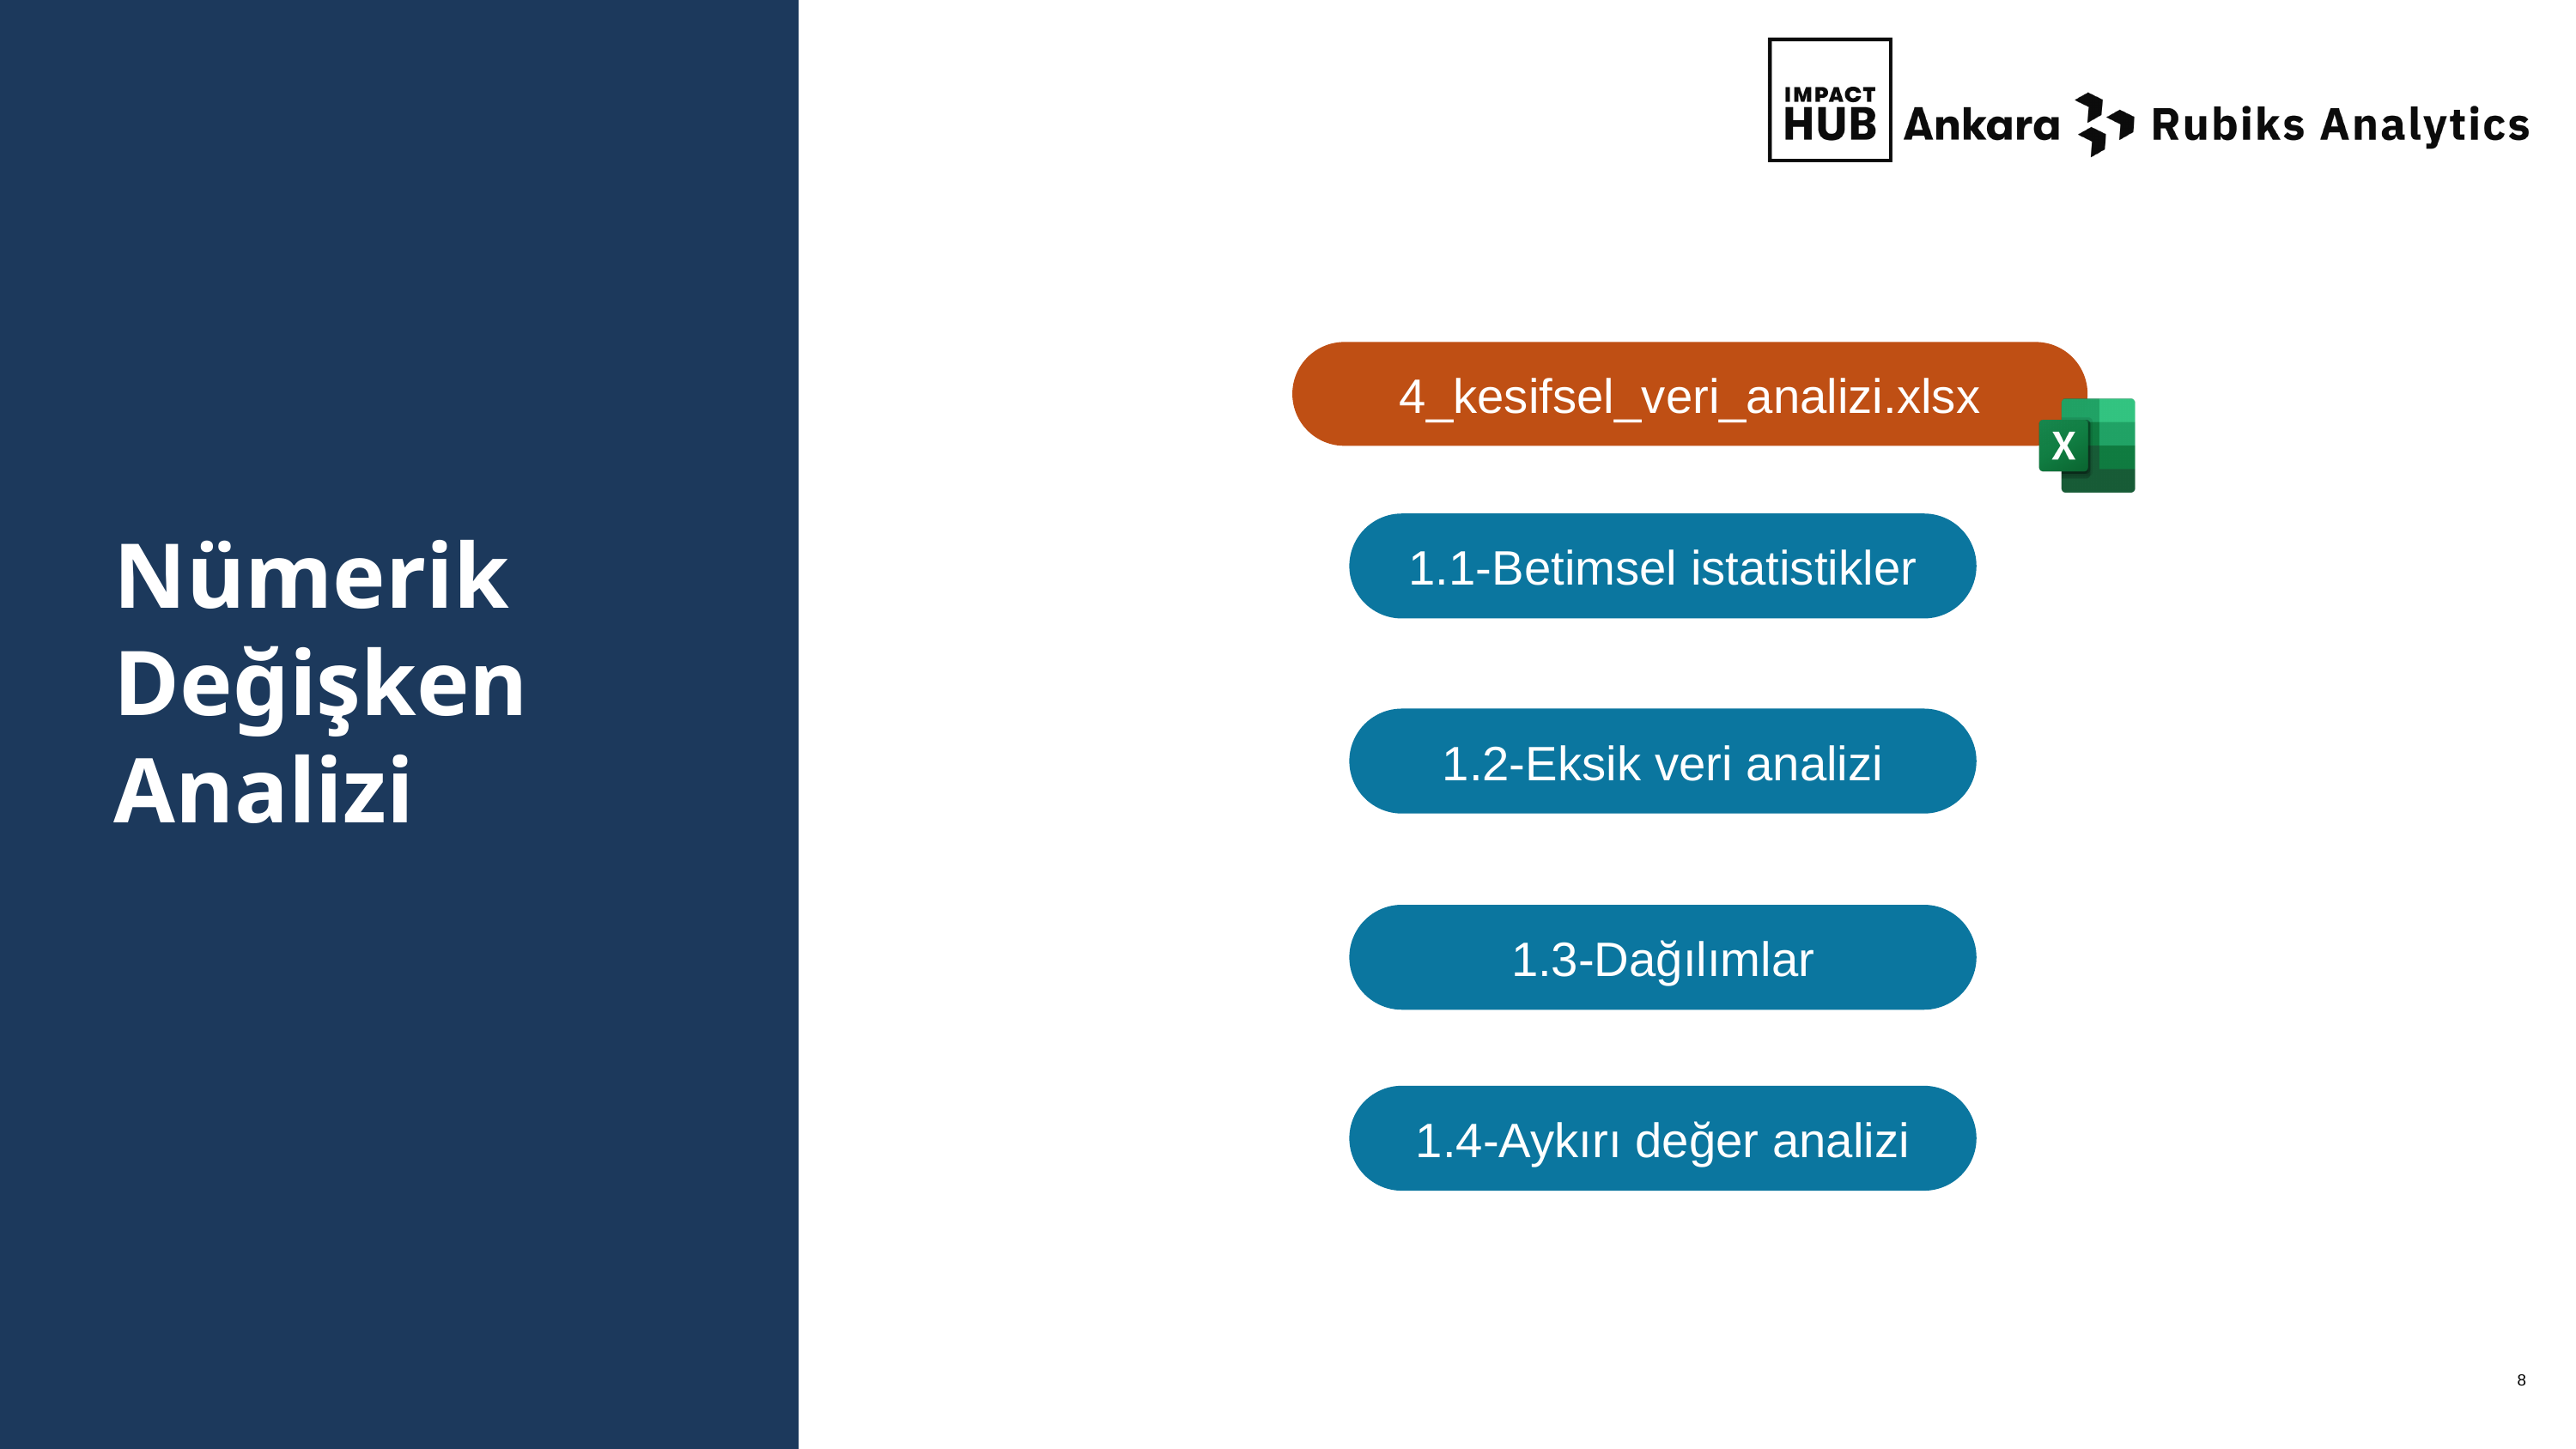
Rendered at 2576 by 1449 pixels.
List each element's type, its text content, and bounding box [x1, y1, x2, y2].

text_box Nümerik Değişken Analizi [88, 493, 796, 867]
slide_number ‹#› [2397, 1324, 2553, 1435]
picture [2014, 367, 2160, 523]
text_box 1.1-Betimsel istatistikler [1349, 513, 1977, 619]
picture [1767, 36, 2529, 162]
text_box 1.2-Eksik veri analizi [1349, 708, 1977, 814]
text_box 1.4-Aykırı değer analizi [1349, 1085, 1977, 1191]
text_box [0, 0, 799, 1449]
text_box 1.3-Dağılımlar [1349, 905, 1977, 1010]
text_box 4_kesifsel_veri_analizi.xlsx [1292, 342, 2081, 446]
